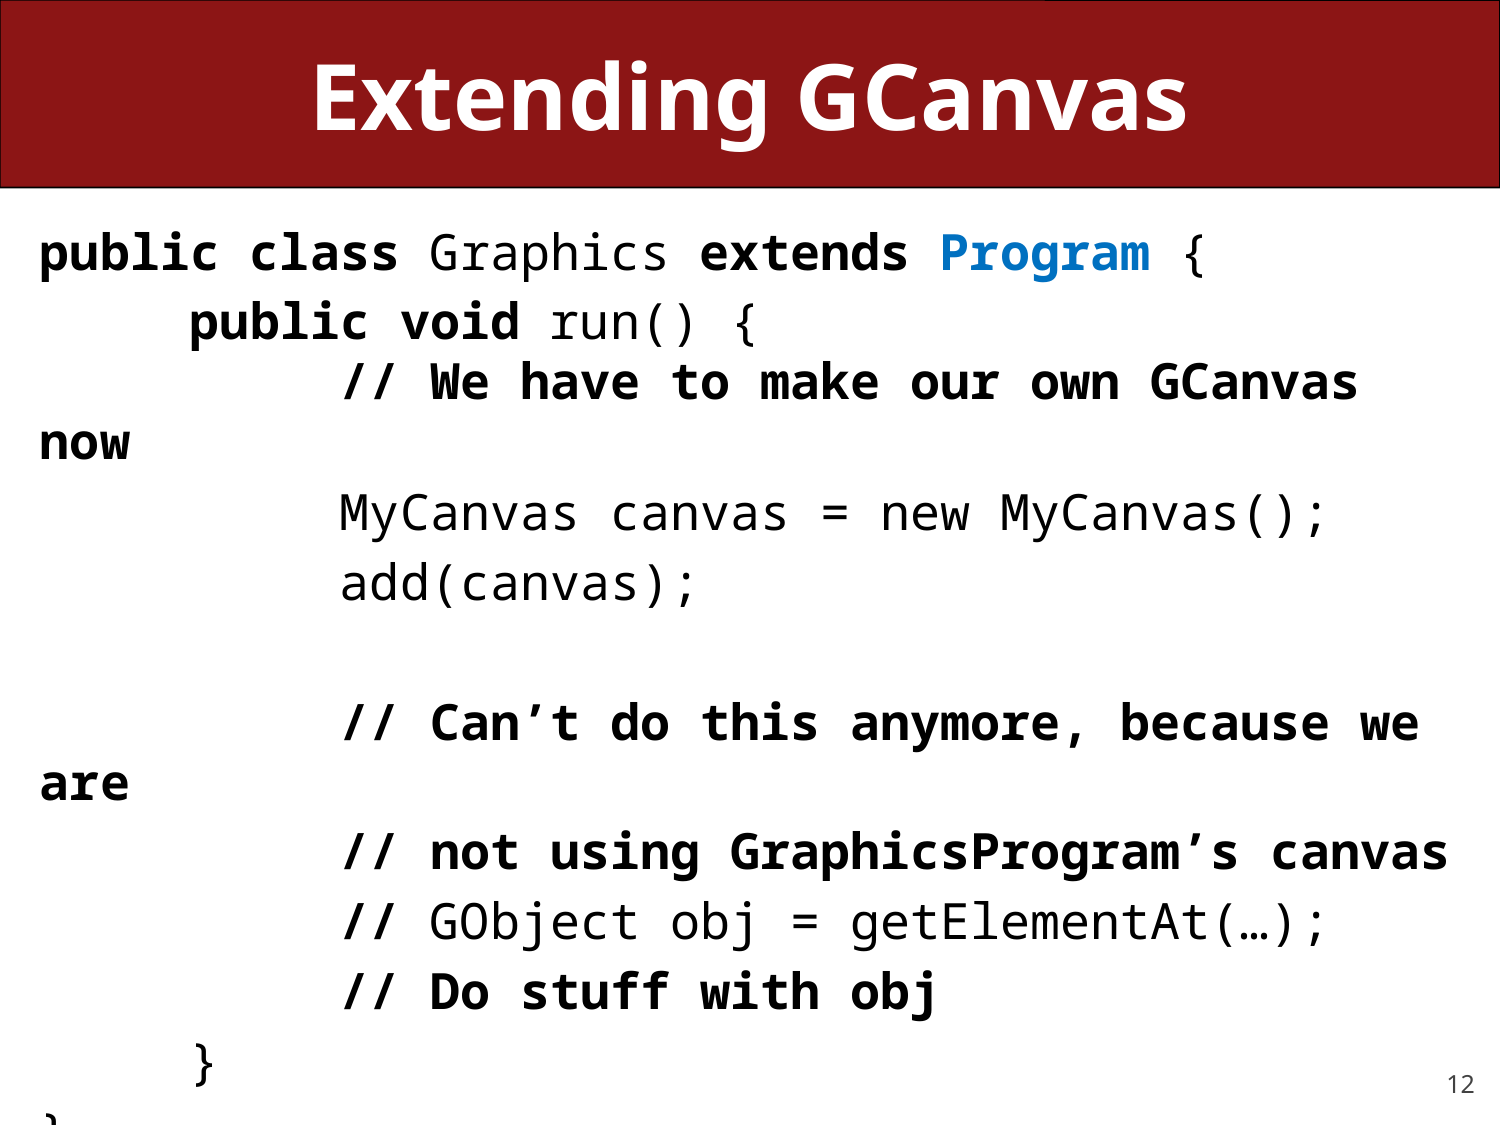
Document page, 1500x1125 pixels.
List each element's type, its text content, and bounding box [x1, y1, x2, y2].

list public class Graphics extends Program { public void run() { // We have to make our own GCanvas now MyCanvas canvas = new MyCanvas(); add(canvas); // Can’t do this anymore, because we are // not using GraphicsProgram’s canvas // GObject obj = getElementAt(…); // Do stuff with obj } } [24, 212, 1475, 1063]
title Extending GCanvas [75, 0, 1425, 188]
